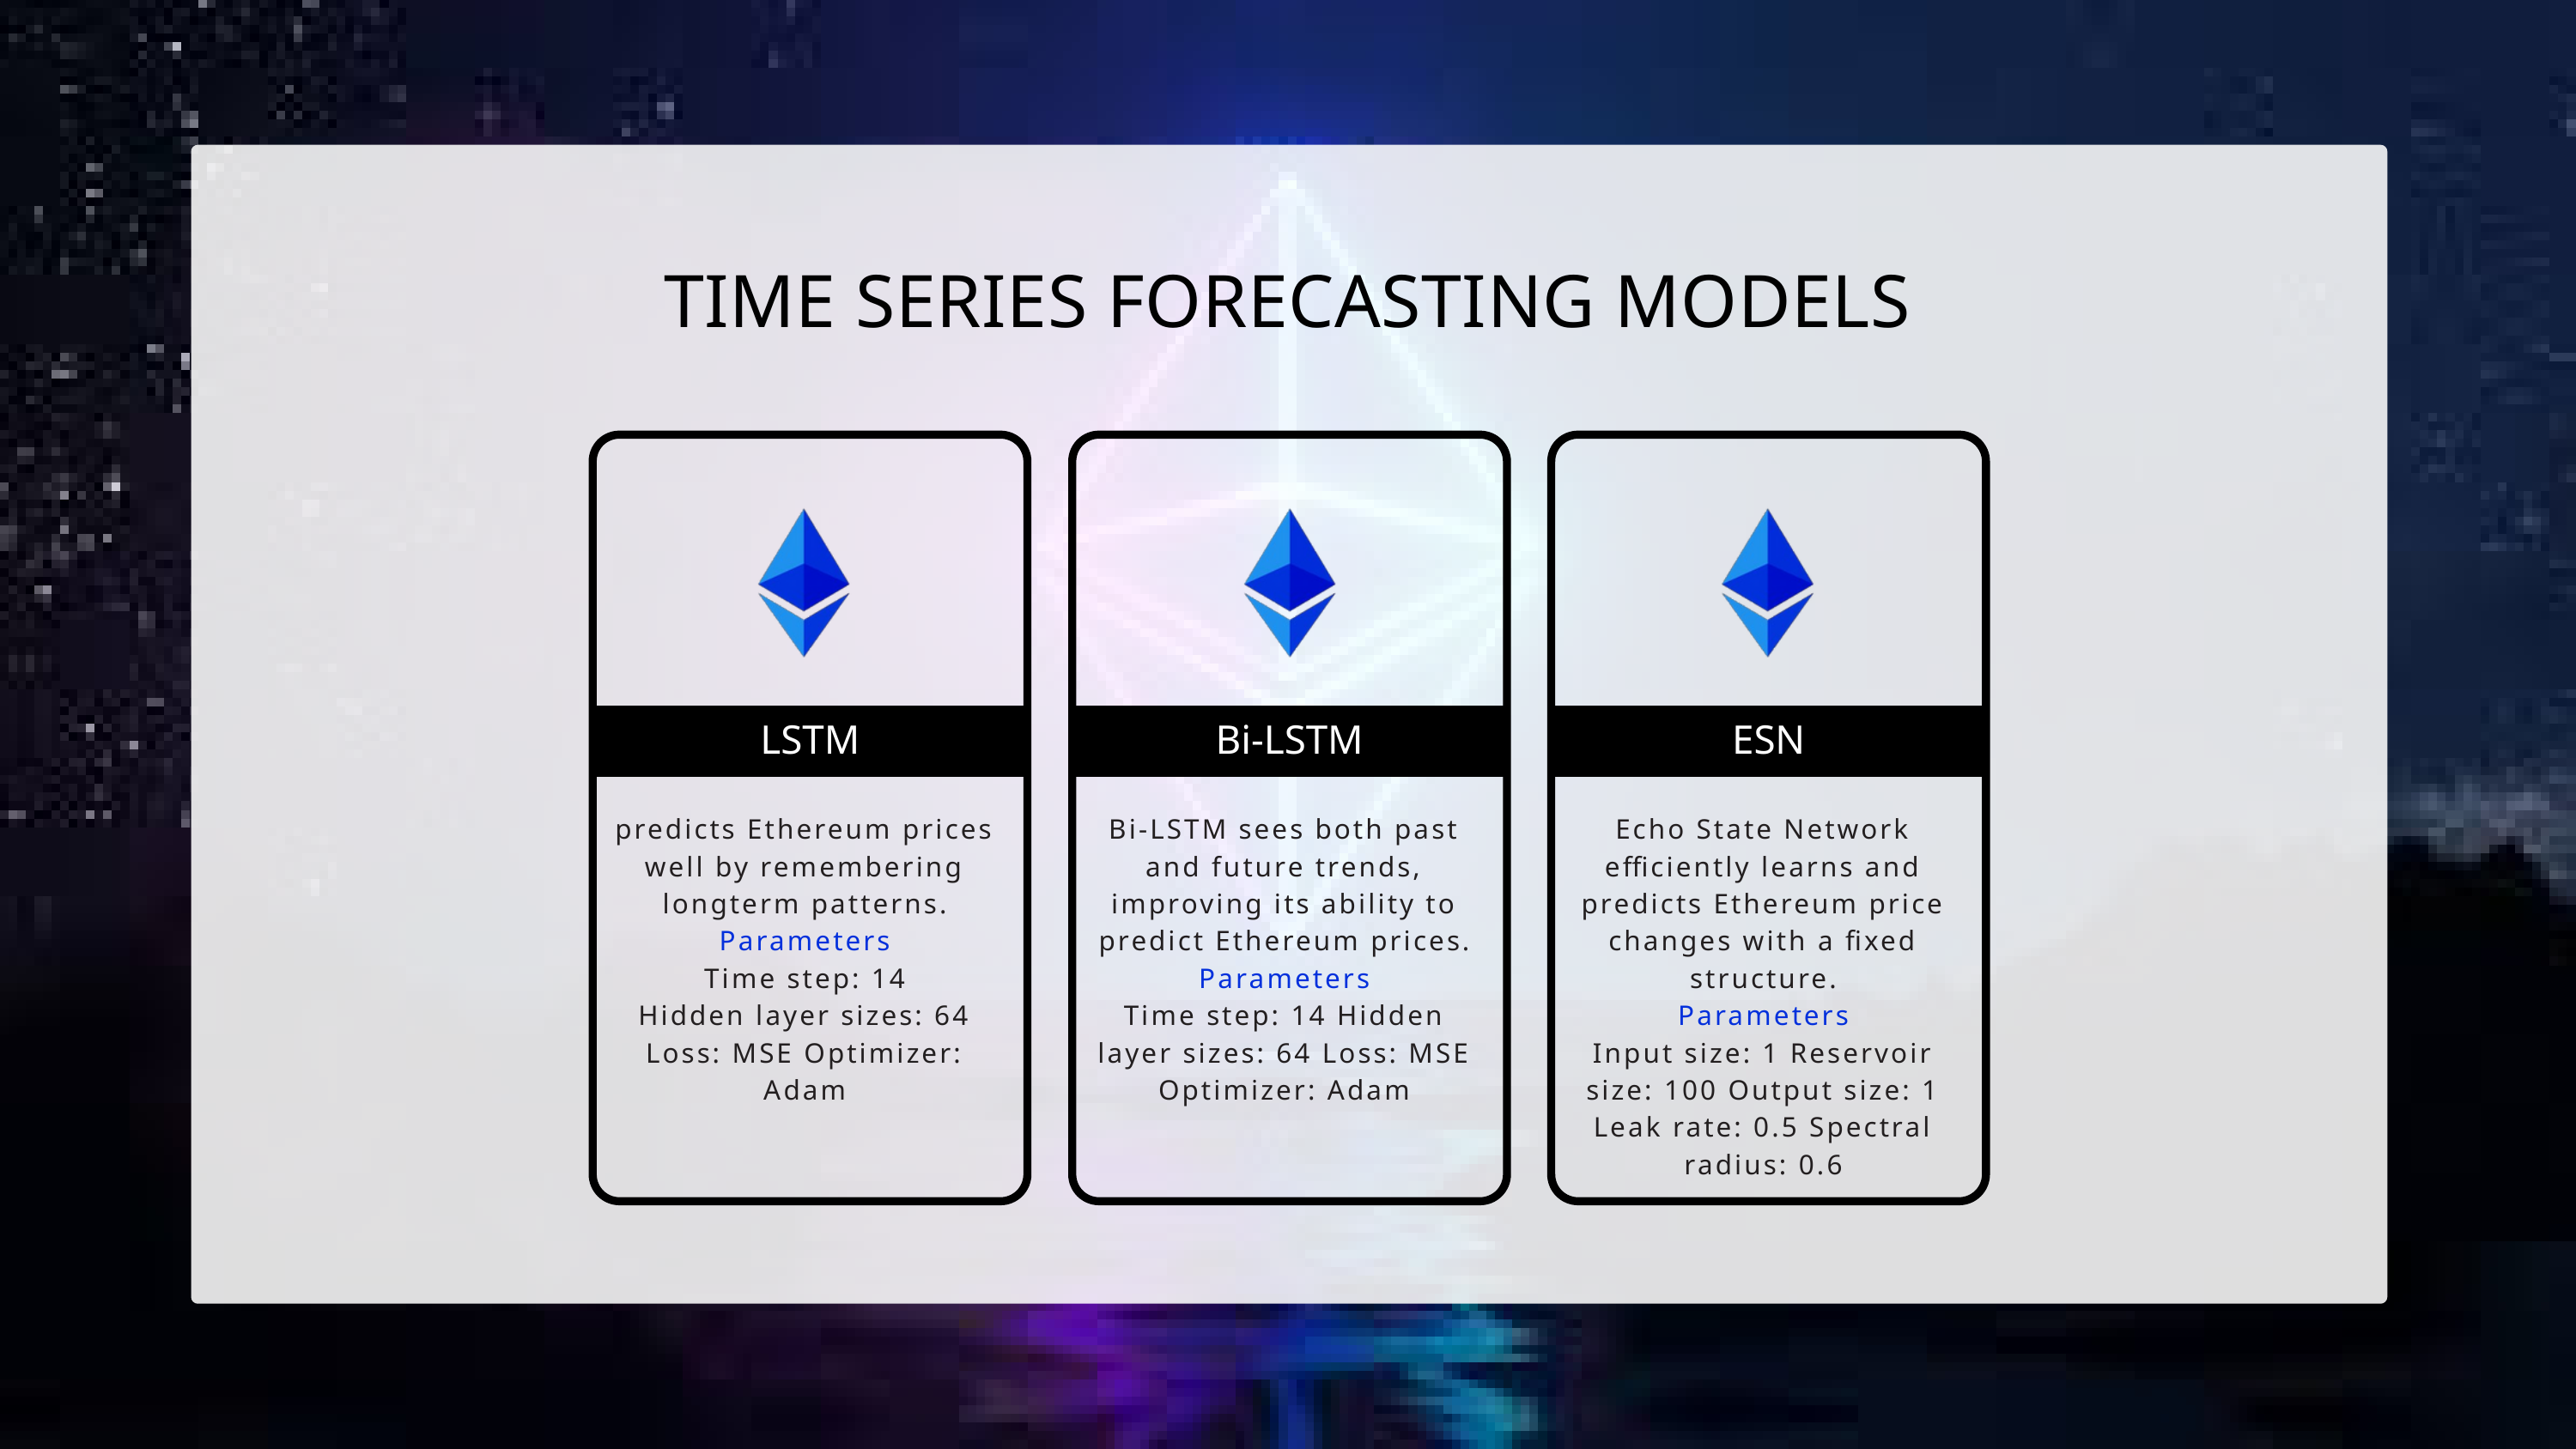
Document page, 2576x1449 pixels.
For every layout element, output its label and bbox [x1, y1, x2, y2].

text_box [592, 705, 1028, 778]
text_box [1072, 705, 1508, 778]
text_box [592, 783, 1028, 1202]
text_box [0, 0, 2576, 1449]
text_box [1551, 705, 1987, 778]
text_box [191, 144, 2388, 1304]
text_box [1551, 434, 1987, 705]
text_box [1072, 434, 1508, 705]
text_box [1072, 783, 1508, 1202]
text_box [1551, 783, 1987, 1202]
text_box [592, 434, 1028, 705]
